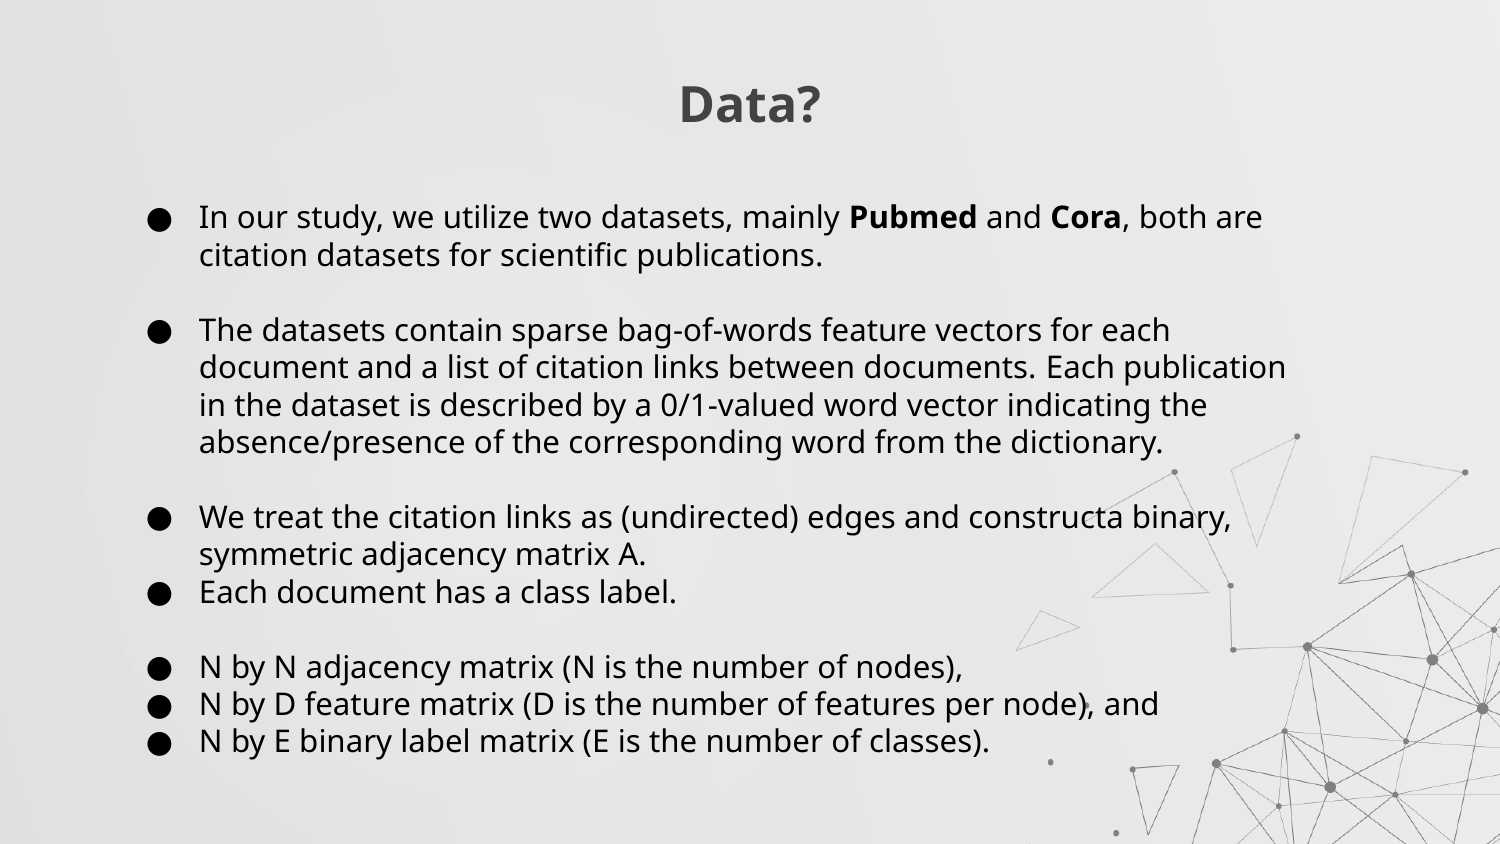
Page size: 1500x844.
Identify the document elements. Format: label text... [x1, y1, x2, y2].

text_box In our study, we utilize two datasets, mainly Pubmed and Cora, both are citation datasets for scientific publications. The datasets contain sparse bag-of-words feature vectors for each document and a list of citation links between documents. Each publication in the dataset is described by a 0/1-valued word vector indicating the absence/presence of the corresponding word from the dictionary. We treat the citation links as (undirected) edges and constructa binary, symmetric adjacency matrix A. Each document has a class label. N by N adjacency matrix (N is the number of nodes), N by D feature matrix (D is the number of features per node), and N by E binary label matrix (E is the number of classes). [108, 182, 1329, 801]
picture [0, 0, 1500, 844]
title Data? [322, 57, 1178, 182]
